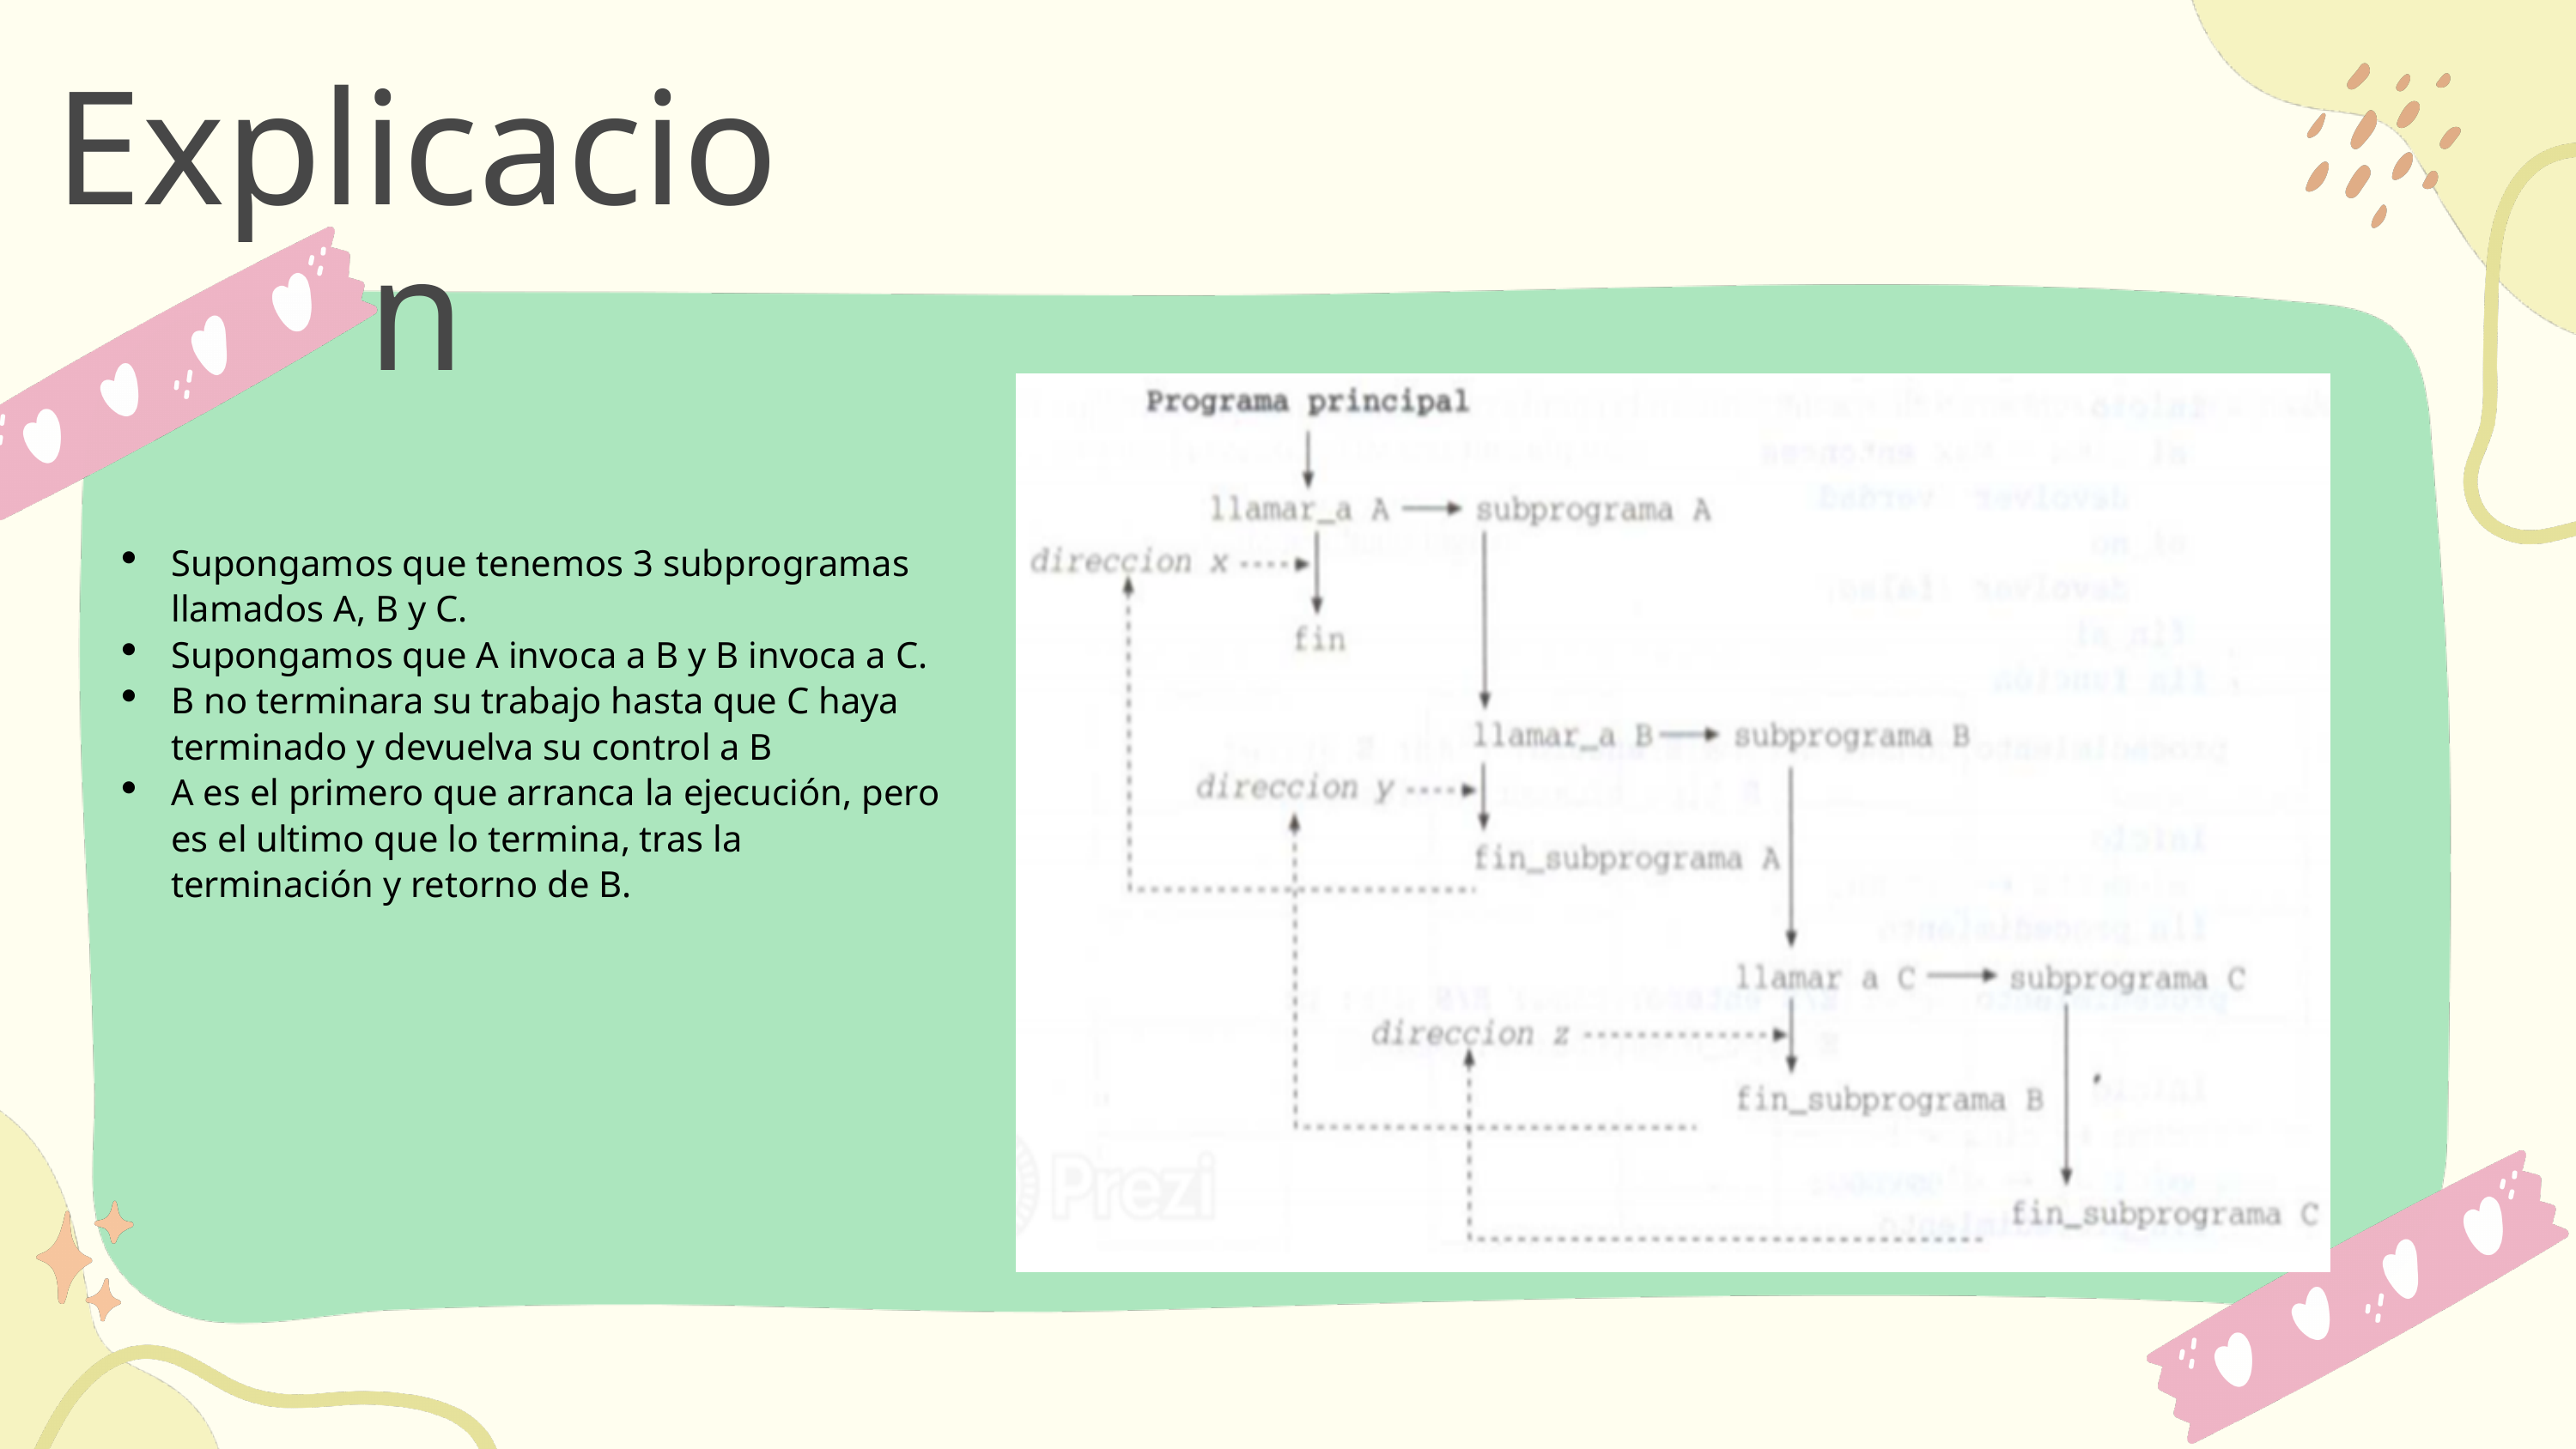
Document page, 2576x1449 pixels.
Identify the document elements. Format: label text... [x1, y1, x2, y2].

picture [0, 0, 2576, 1449]
text_box Explicacion [31, 70, 802, 315]
